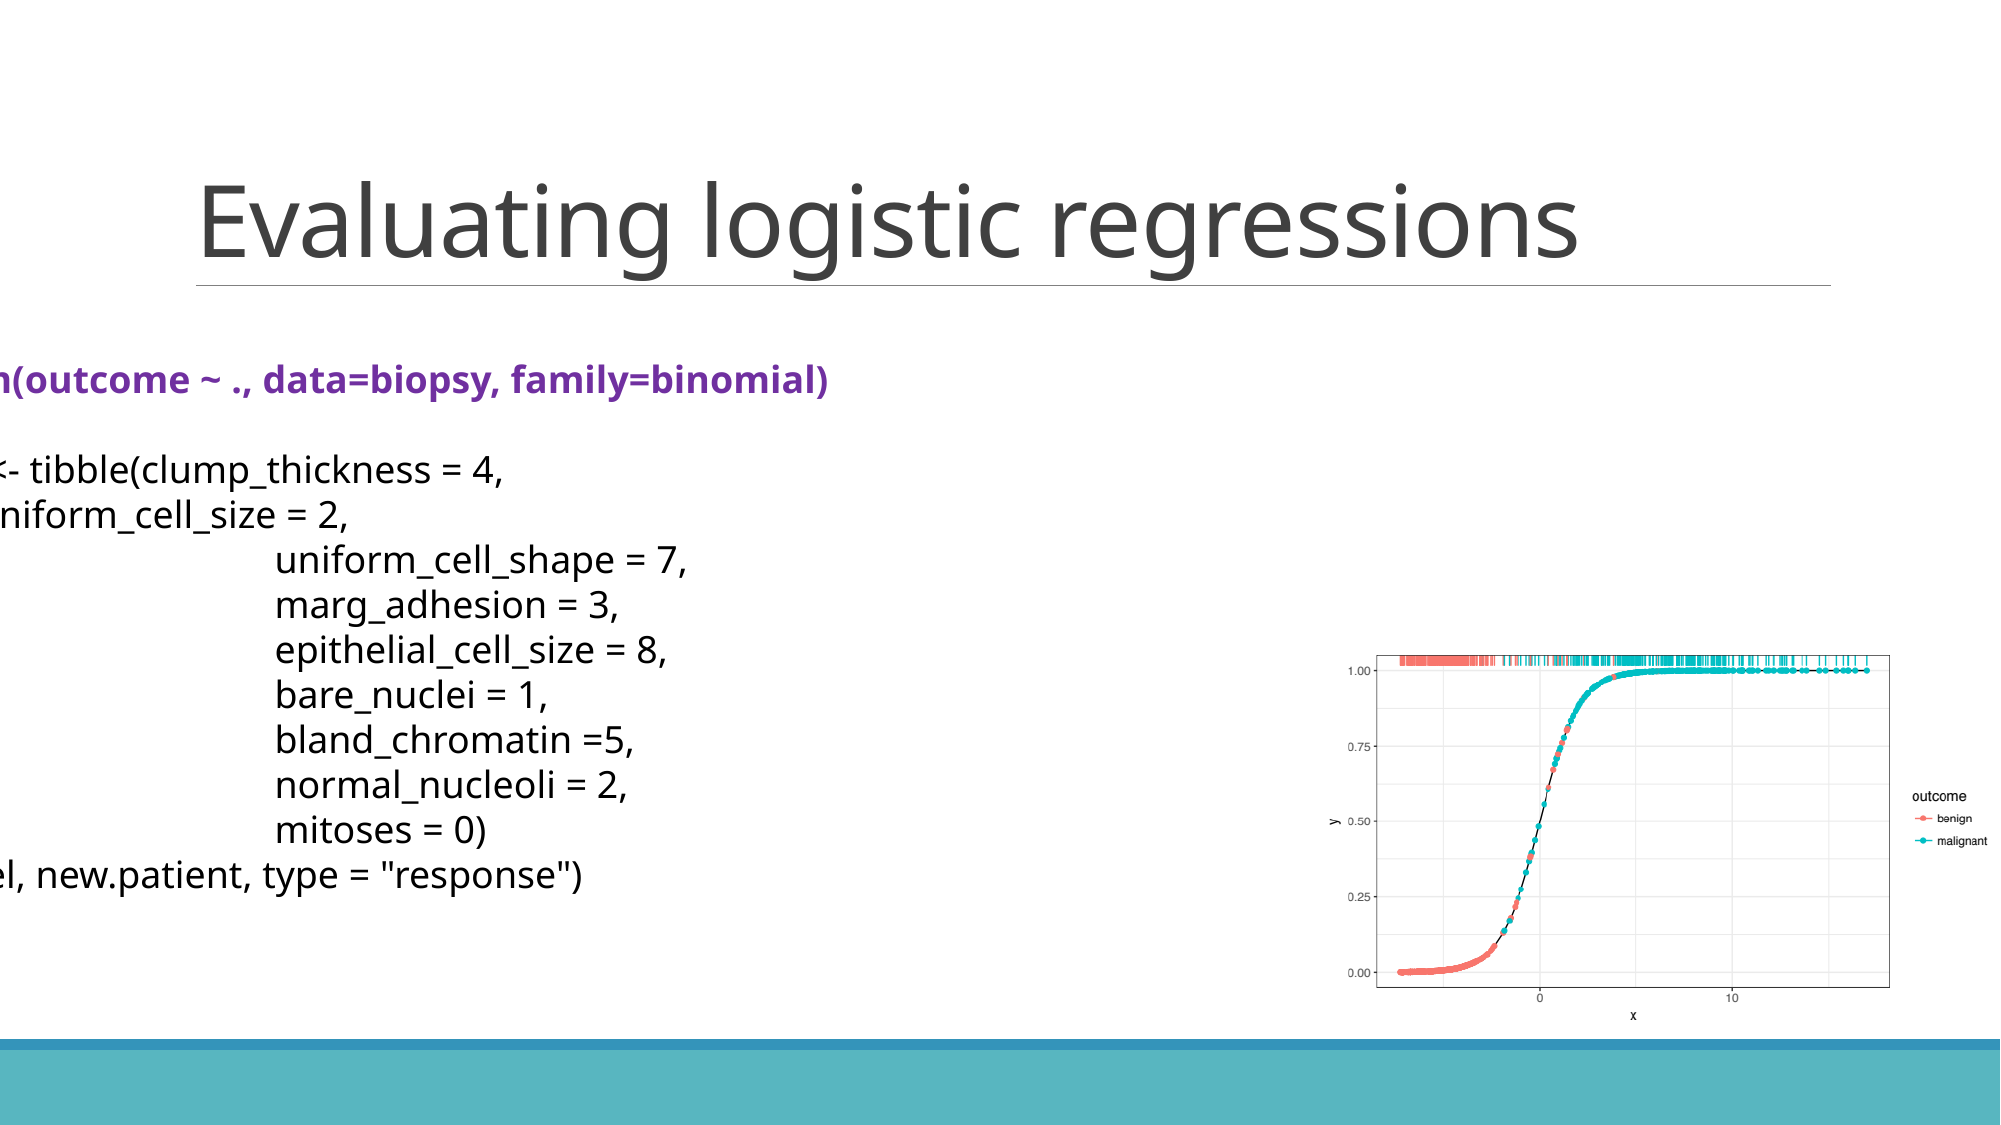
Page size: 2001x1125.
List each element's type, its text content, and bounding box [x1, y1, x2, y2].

title Evaluating logistic regressions [180, 47, 1830, 285]
text_box > model <- glm(outcome ~ ., data=biopsy, family=binomial) > new.patient <- tibble(clump_thickness = 4, uniform_cell_size = 2, uniform_cell_shape = 7, marg_adhesion = 3, epithelial_cell_size = 8, bare_nuclei = 1, bland_chromatin =5, normal_nucleoli = 2, mitoses = 0) > predict(model, new.patient, type = "response") 1 0.2875157 [0, 348, 1780, 1084]
picture [1320, 649, 2000, 1025]
